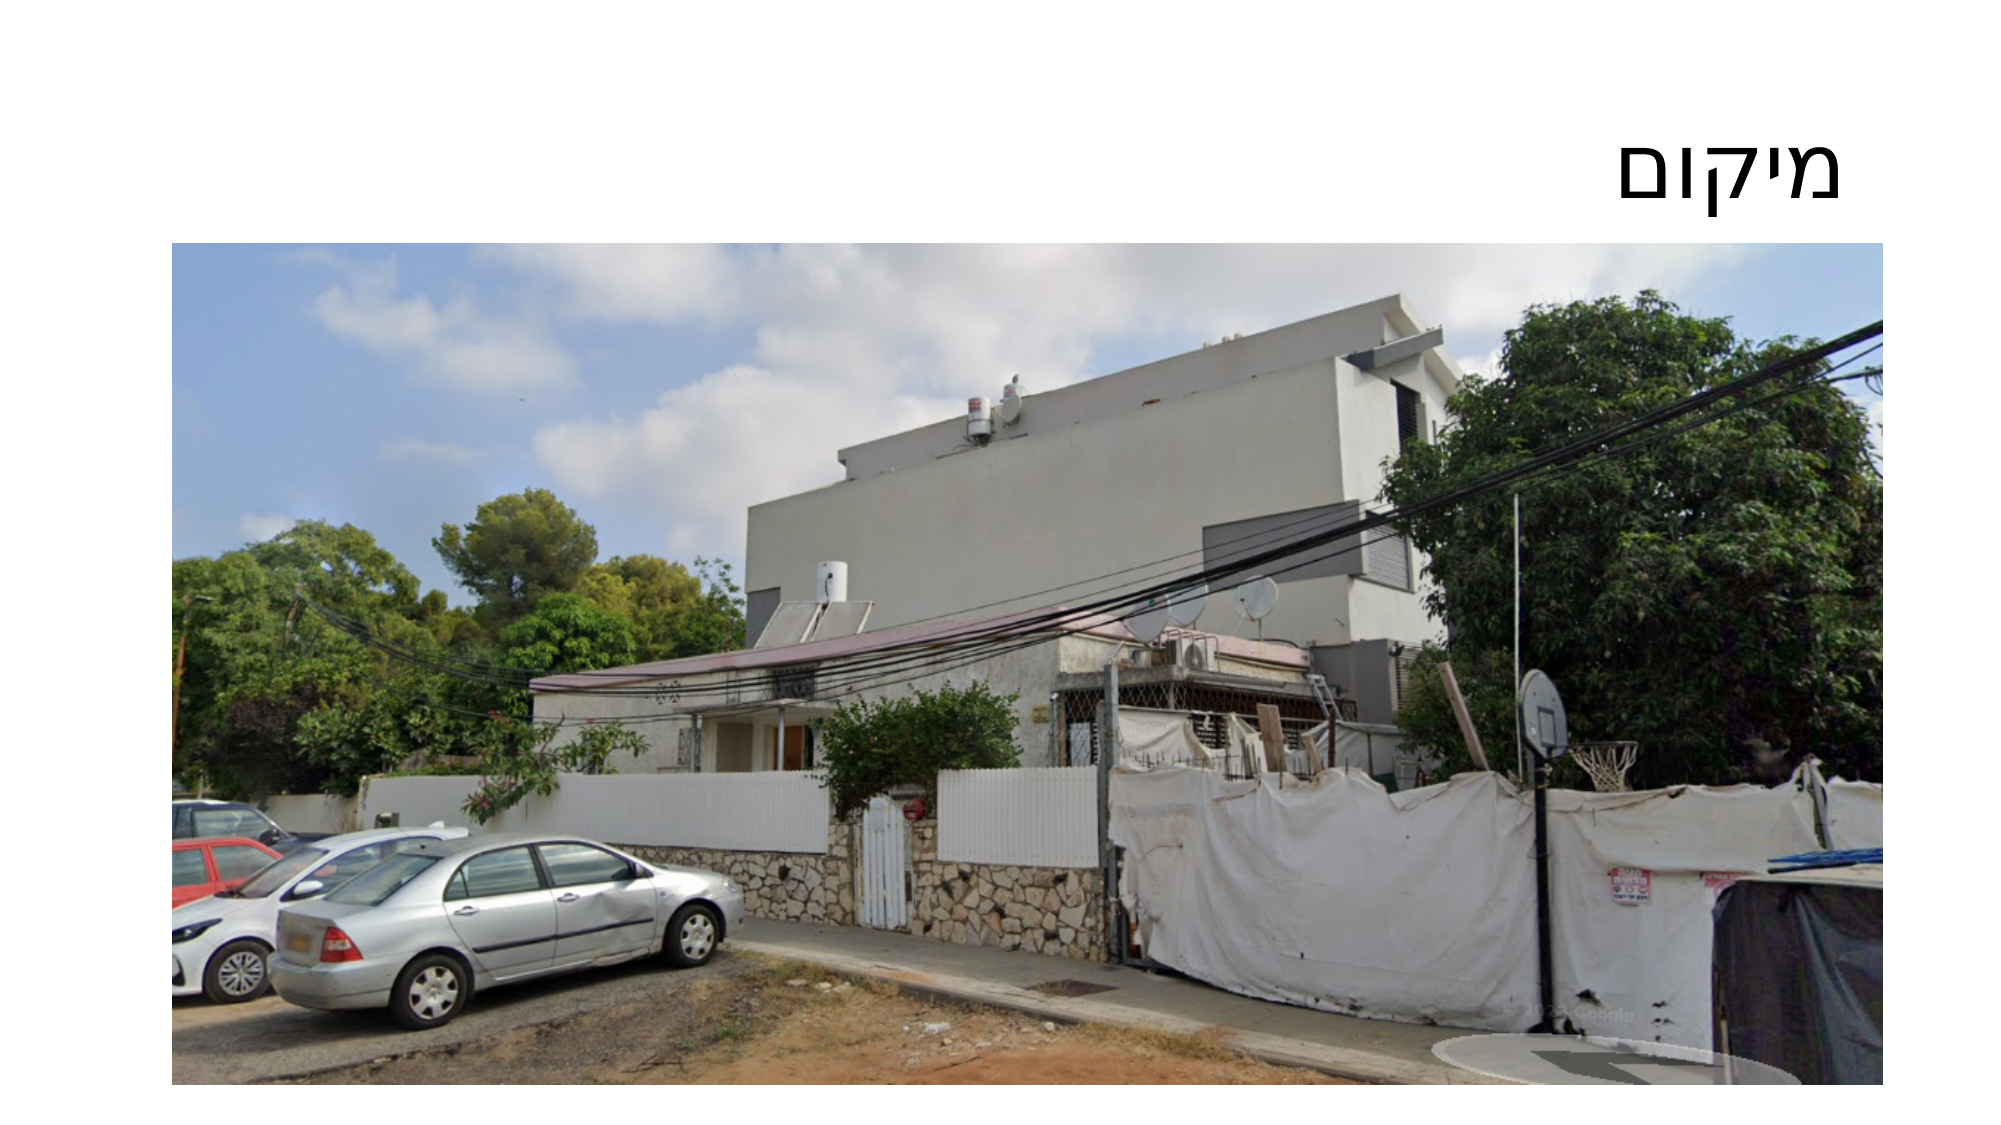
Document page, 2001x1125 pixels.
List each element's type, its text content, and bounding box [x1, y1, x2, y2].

title מיקום [137, 59, 1863, 278]
picture [171, 243, 1883, 1085]
